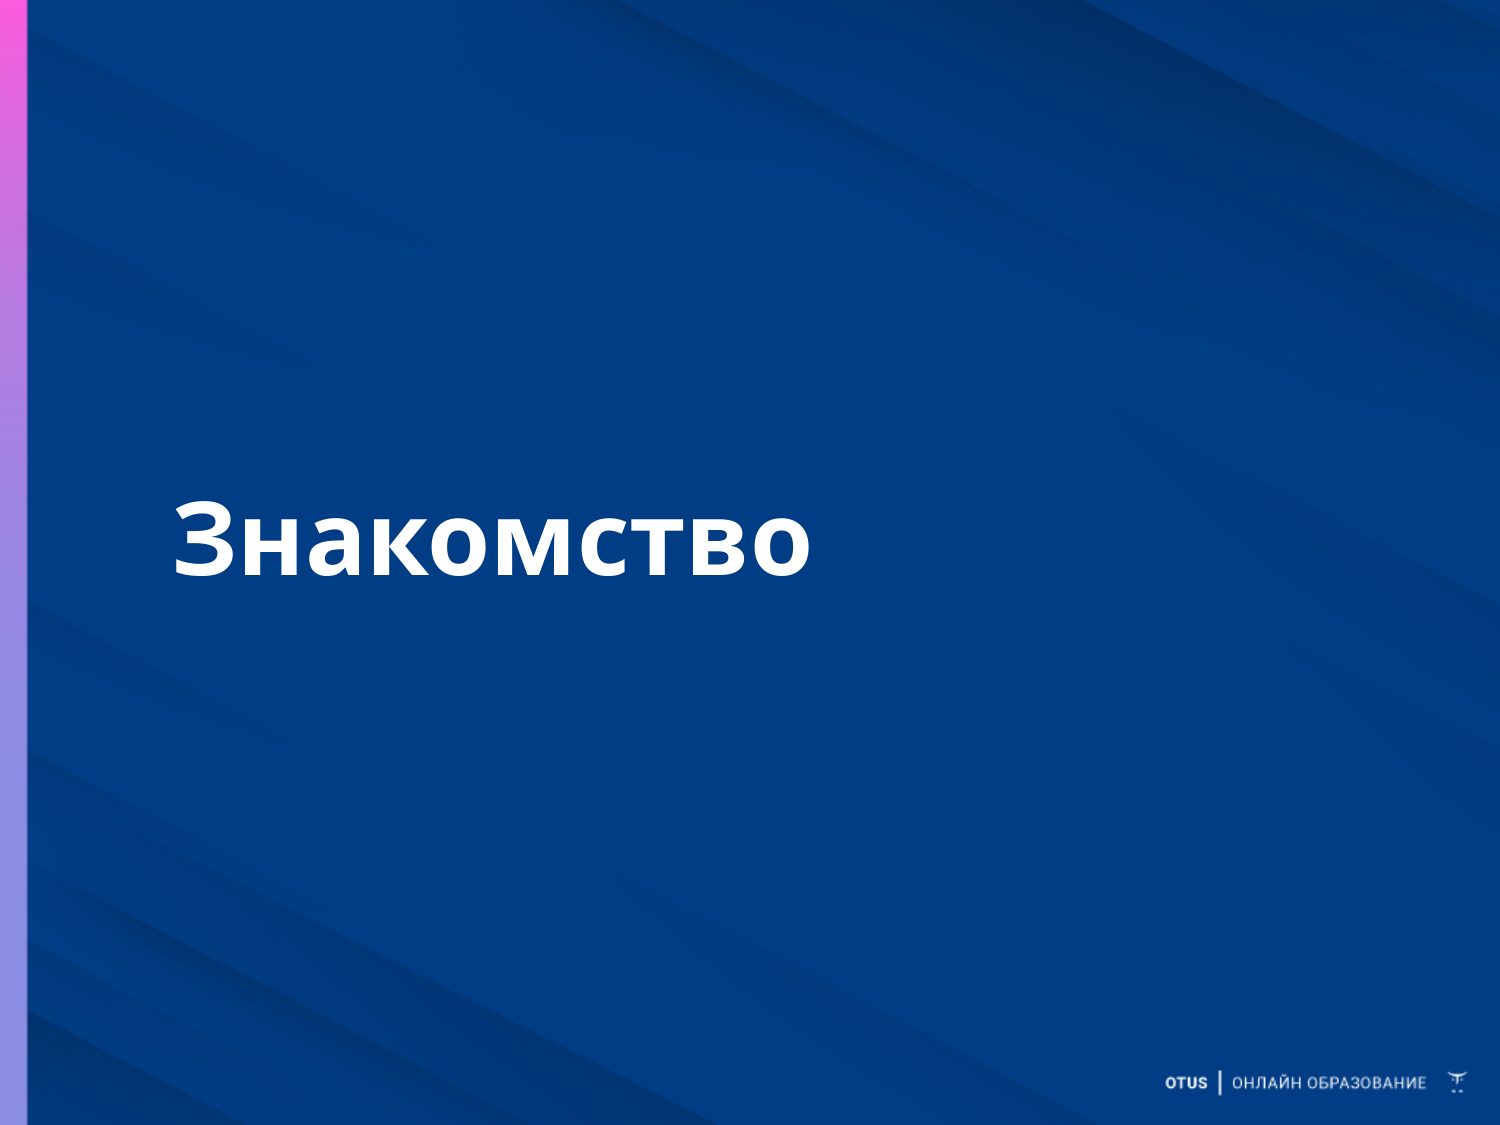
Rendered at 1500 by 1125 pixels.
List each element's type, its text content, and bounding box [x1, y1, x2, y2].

title Знакомство [156, 86, 1421, 982]
picture [0, 0, 1500, 1125]
